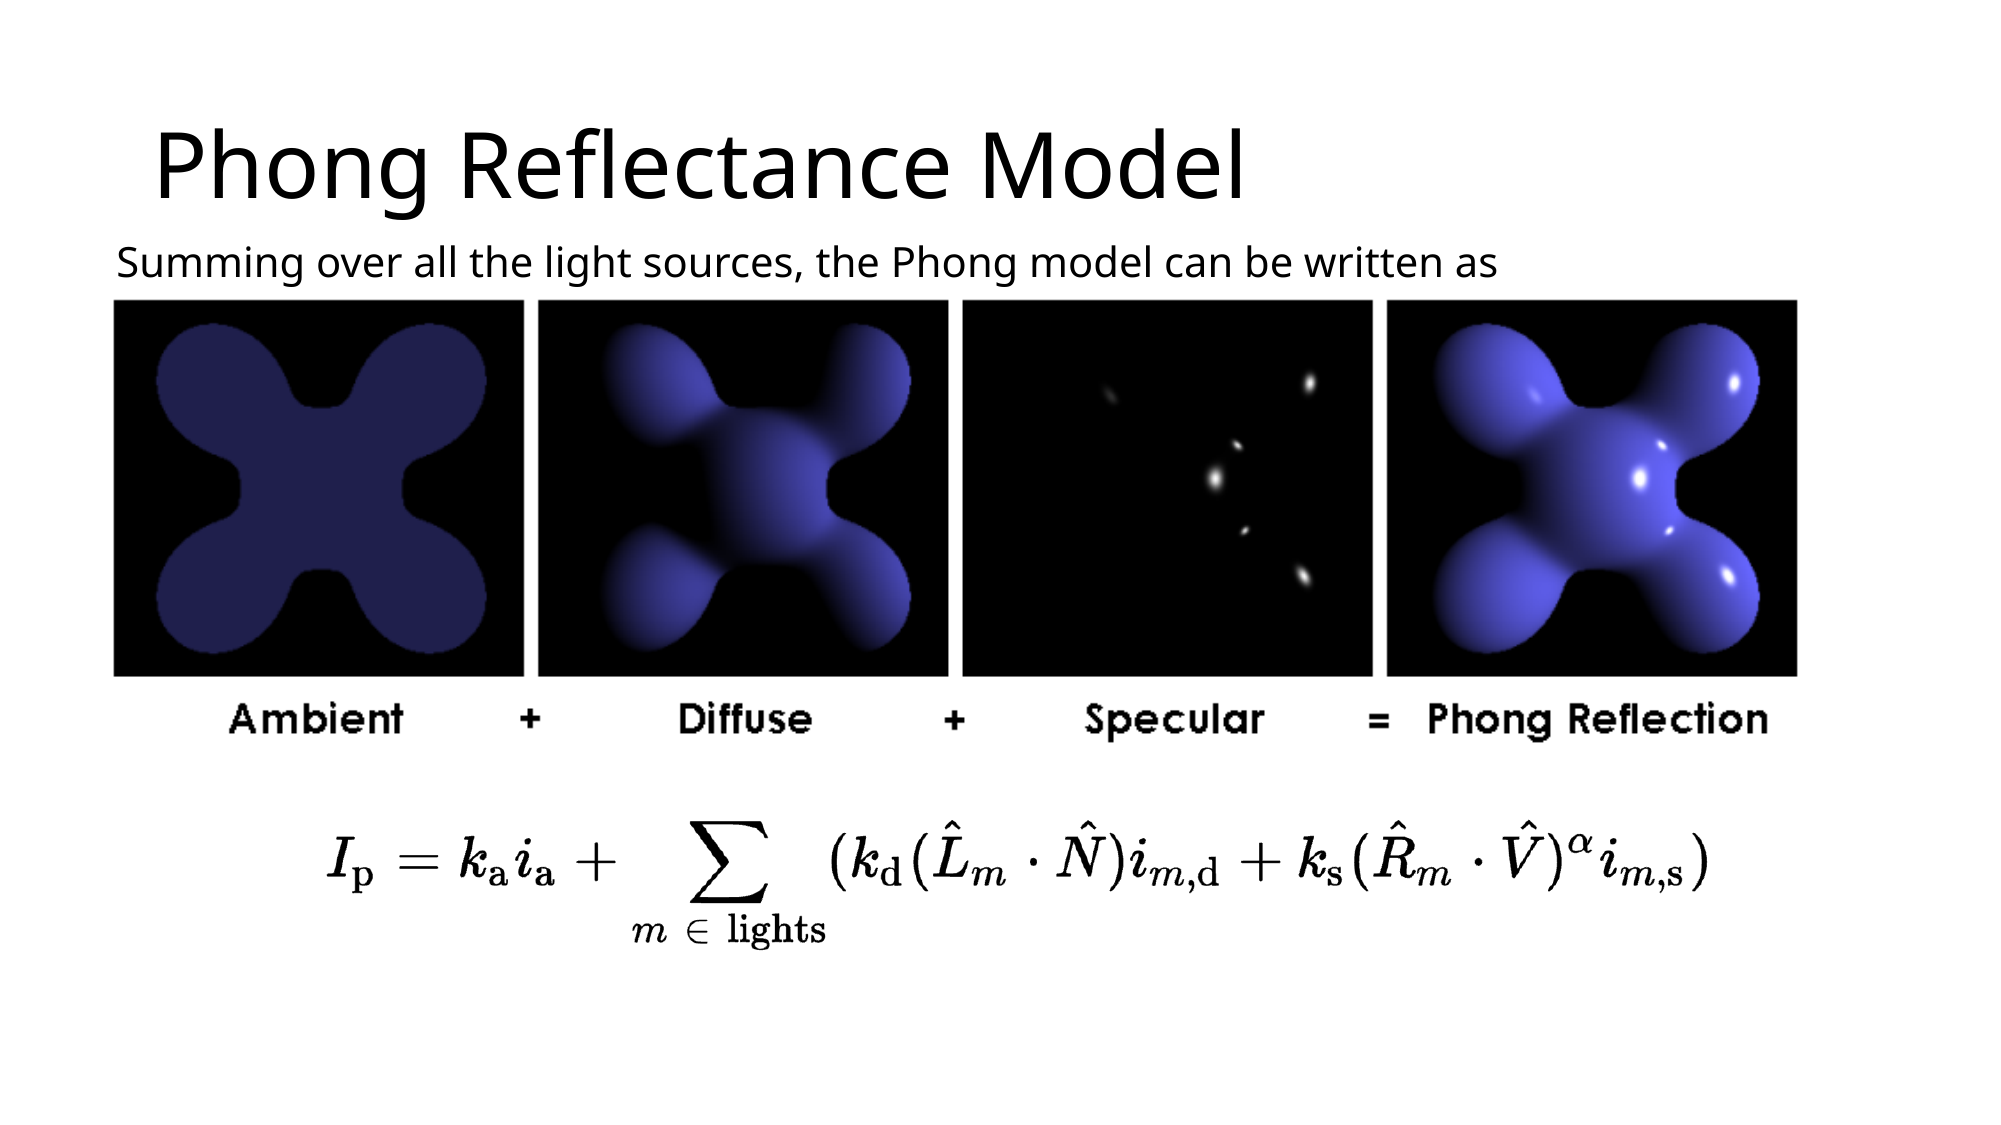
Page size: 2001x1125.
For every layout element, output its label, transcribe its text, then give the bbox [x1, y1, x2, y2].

title Phong Reflectance Model [137, 59, 1863, 278]
text_box Summing over all the light sources, the Phong model can be written as [101, 234, 1725, 288]
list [43, 288, 1902, 764]
picture [308, 810, 1713, 967]
text_box Summing over all the light sources, the Phong model can be written as [101, 764, 1725, 1079]
